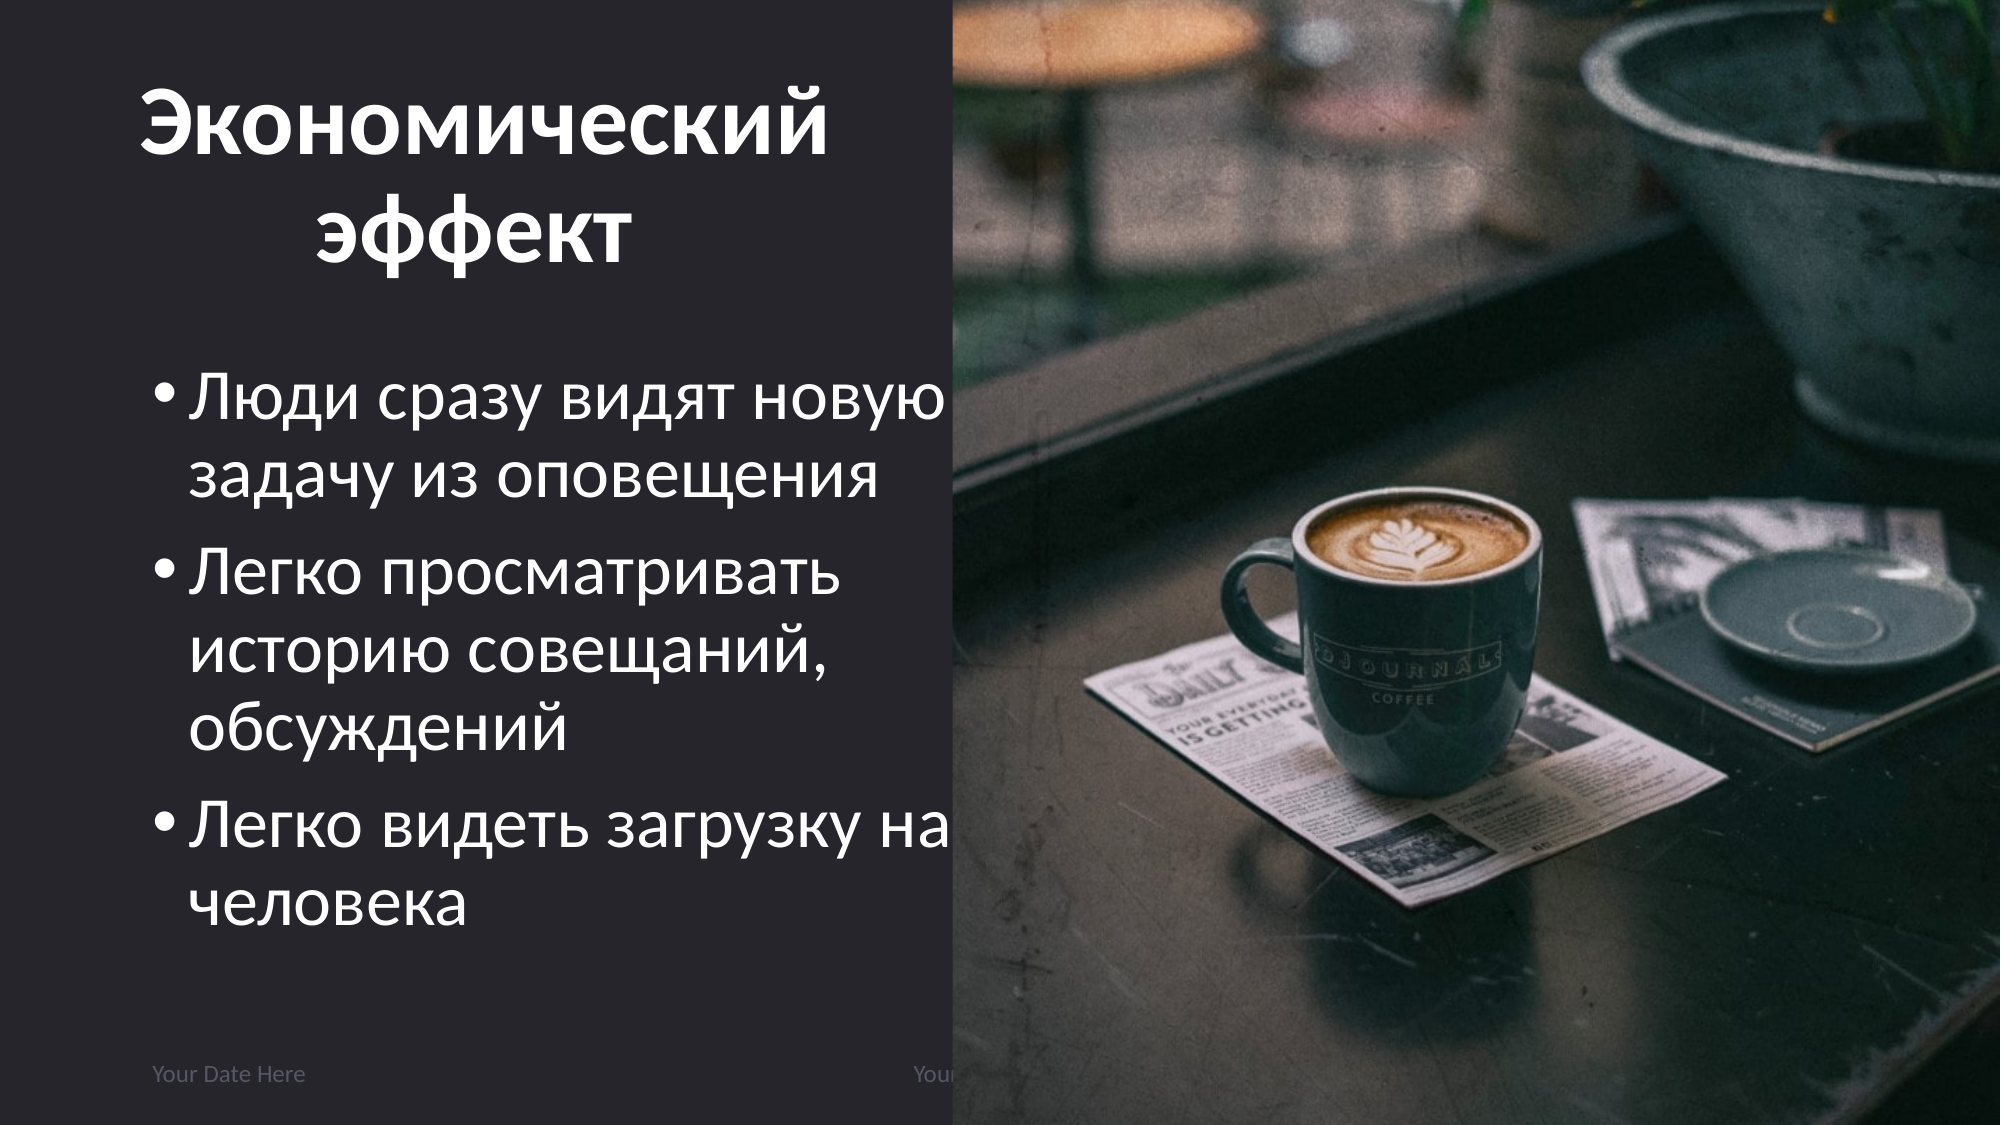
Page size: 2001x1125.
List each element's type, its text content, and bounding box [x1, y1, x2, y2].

title Экономический эффект [89, 54, 882, 298]
picture [952, 0, 2000, 1125]
slide_number Your Date Here [137, 1042, 588, 1103]
list Люди сразу видят новую задачу из оповещения Легко просматривать историю совещаний, обсуждений Легко видеть загрузку на человека [137, 349, 952, 1014]
footer Your Footer Here [662, 1042, 952, 1103]
